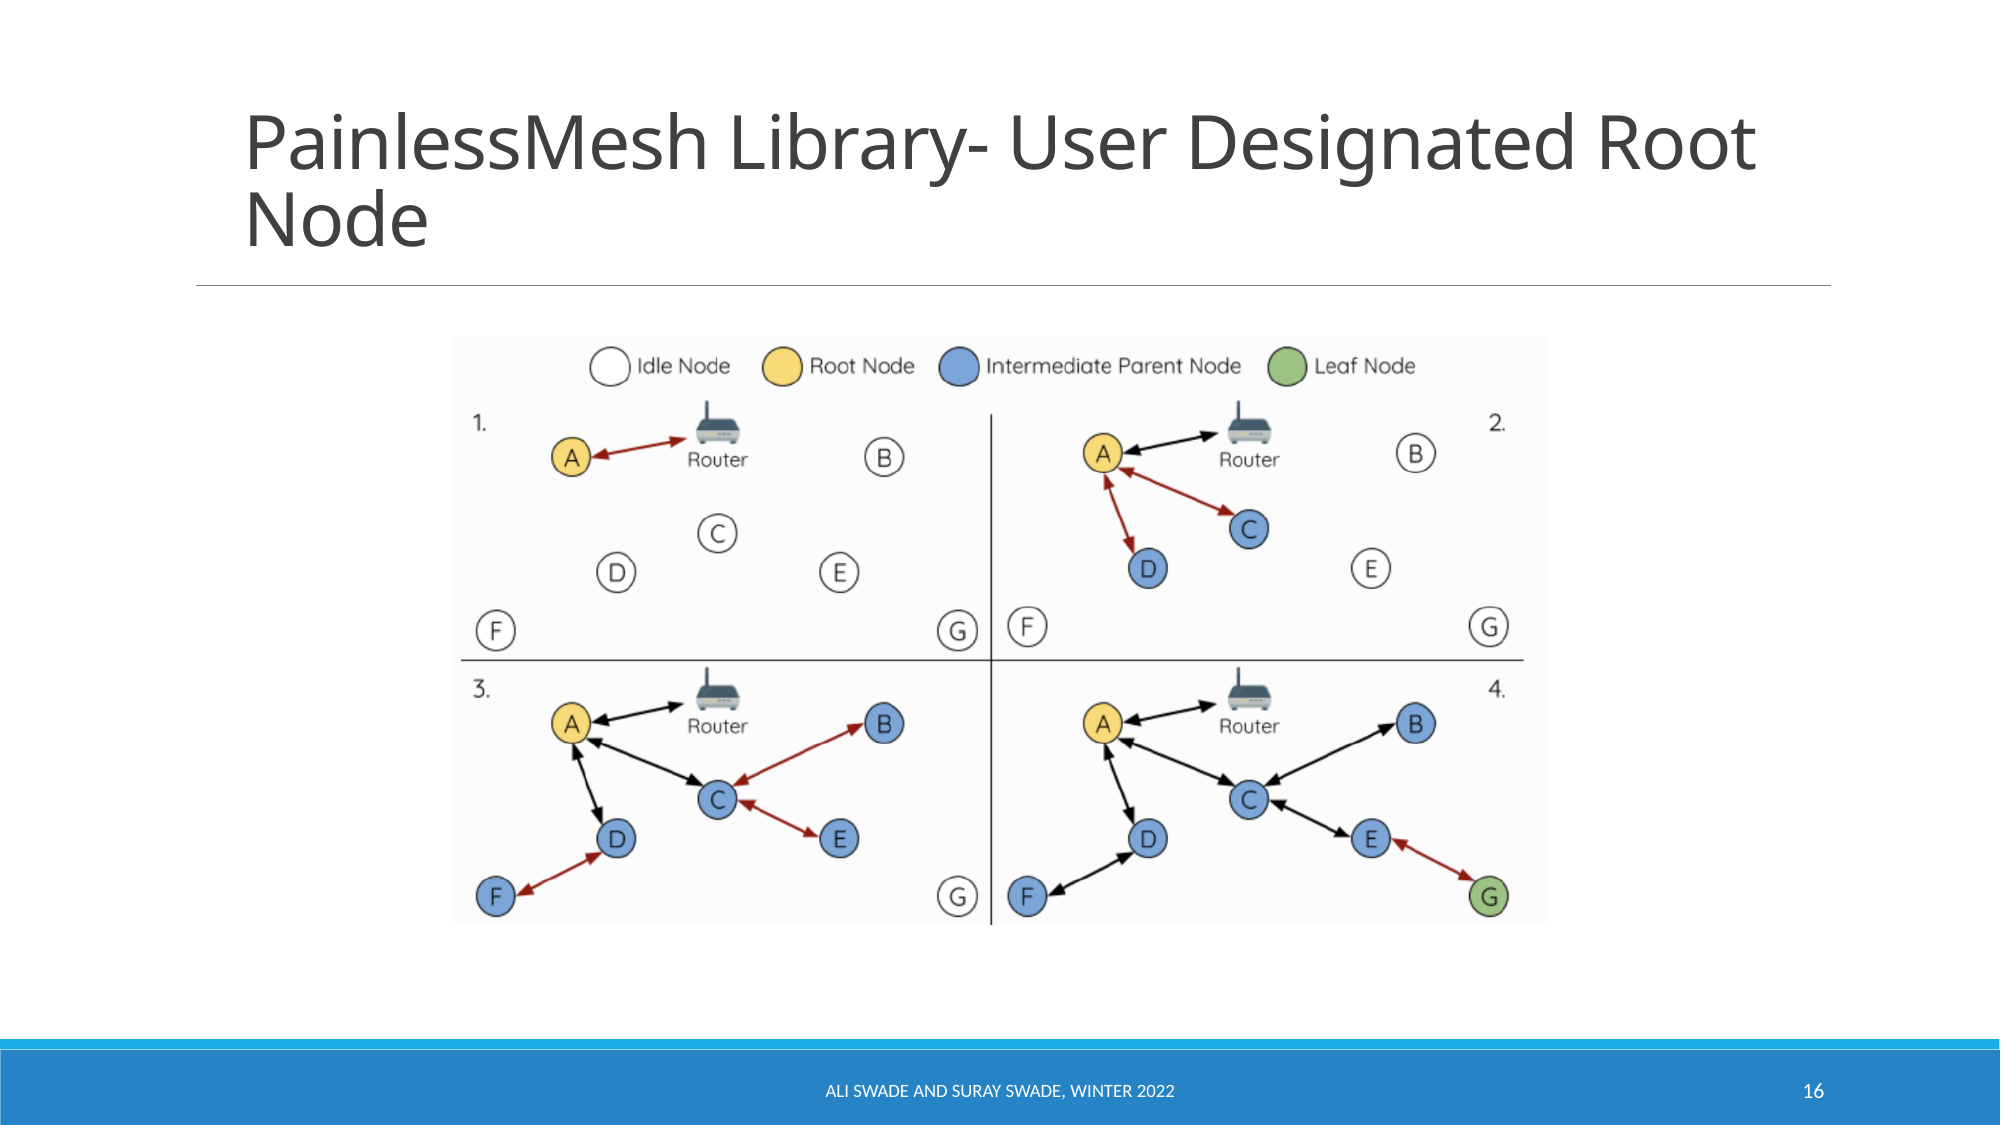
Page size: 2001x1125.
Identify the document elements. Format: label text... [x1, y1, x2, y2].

picture [453, 335, 1547, 926]
title PainlessMesh Library- User Designated Root Node [228, 30, 1879, 269]
slide_number 16 [1624, 1059, 1840, 1120]
footer Ali Swade and Suray Swade, Winter 2022 [604, 1059, 1396, 1120]
